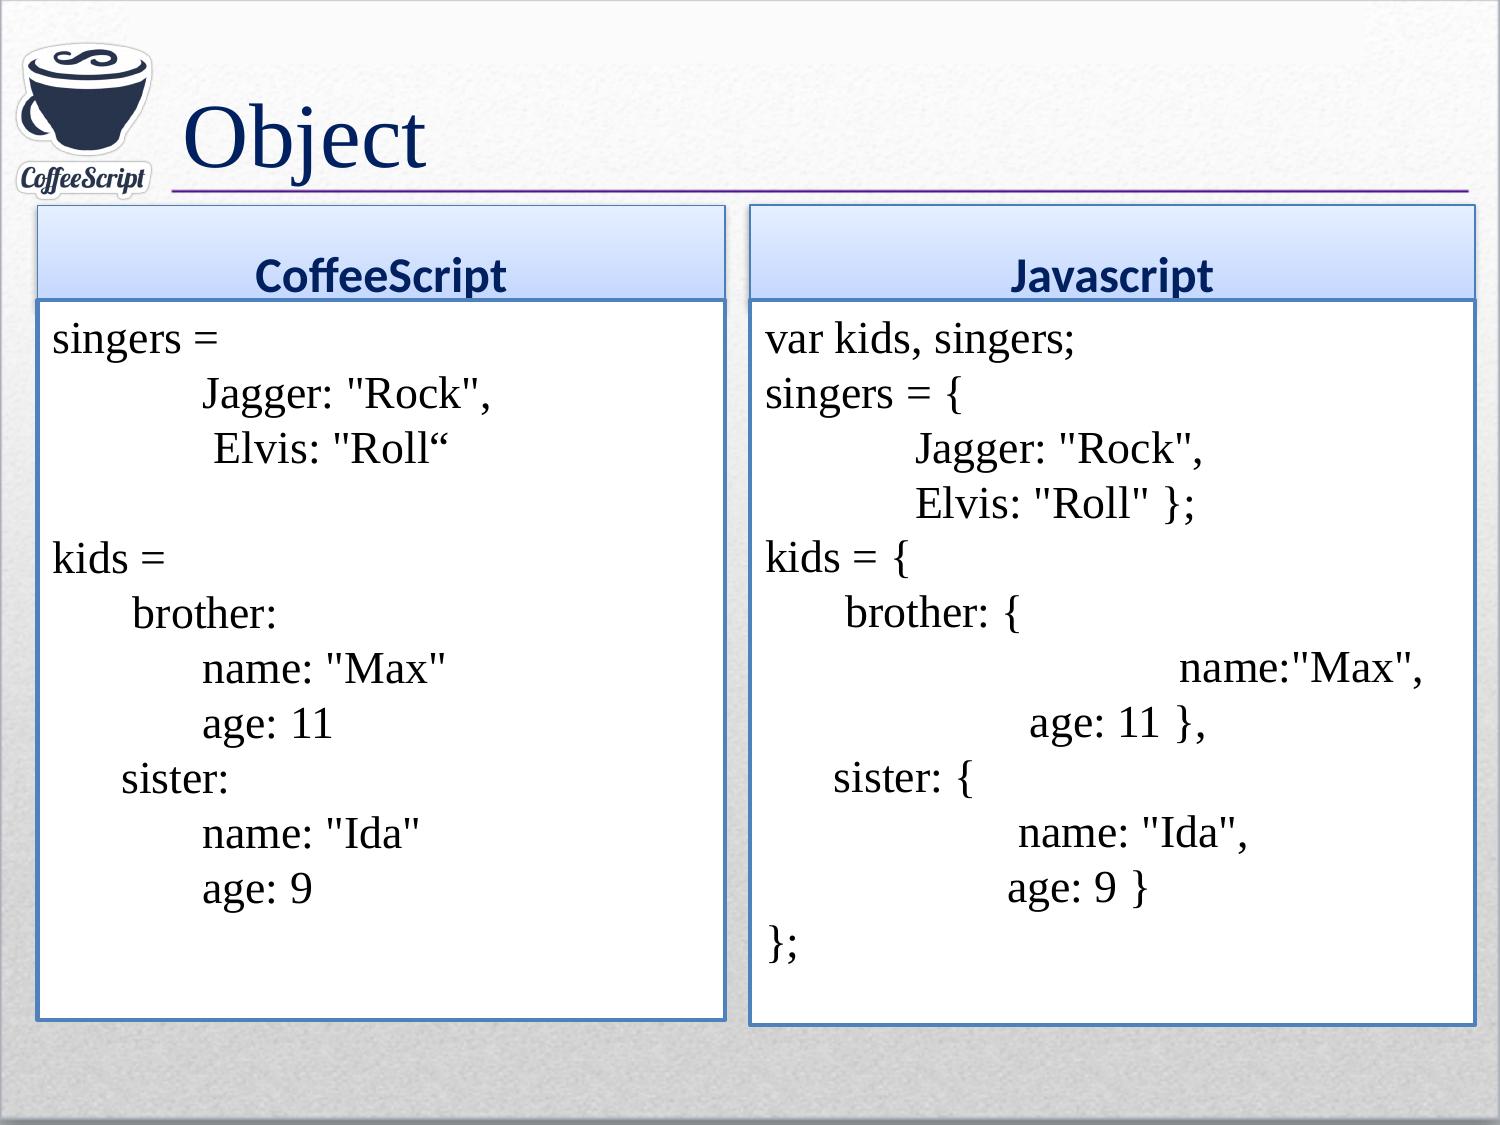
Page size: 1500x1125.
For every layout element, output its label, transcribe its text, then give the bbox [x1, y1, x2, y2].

list Javascript [749, 204, 1476, 298]
picture [0, 0, 1500, 1125]
list var kids, singers; singers = { Jagger: "Rock", Elvis: "Roll" }; kids = { brother: { name:"Max", age: 11 }, sister: { name: "Ida", age: 9 } }; [748, 298, 1477, 1027]
title Object [170, 37, 1450, 225]
list CoffeeScript [37, 205, 726, 298]
list singers = Jagger: "Rock", Elvis: "Roll“ kids = brother: name: "Max" age: 11 sister: name: "Ida" age: 9 [35, 298, 727, 1022]
